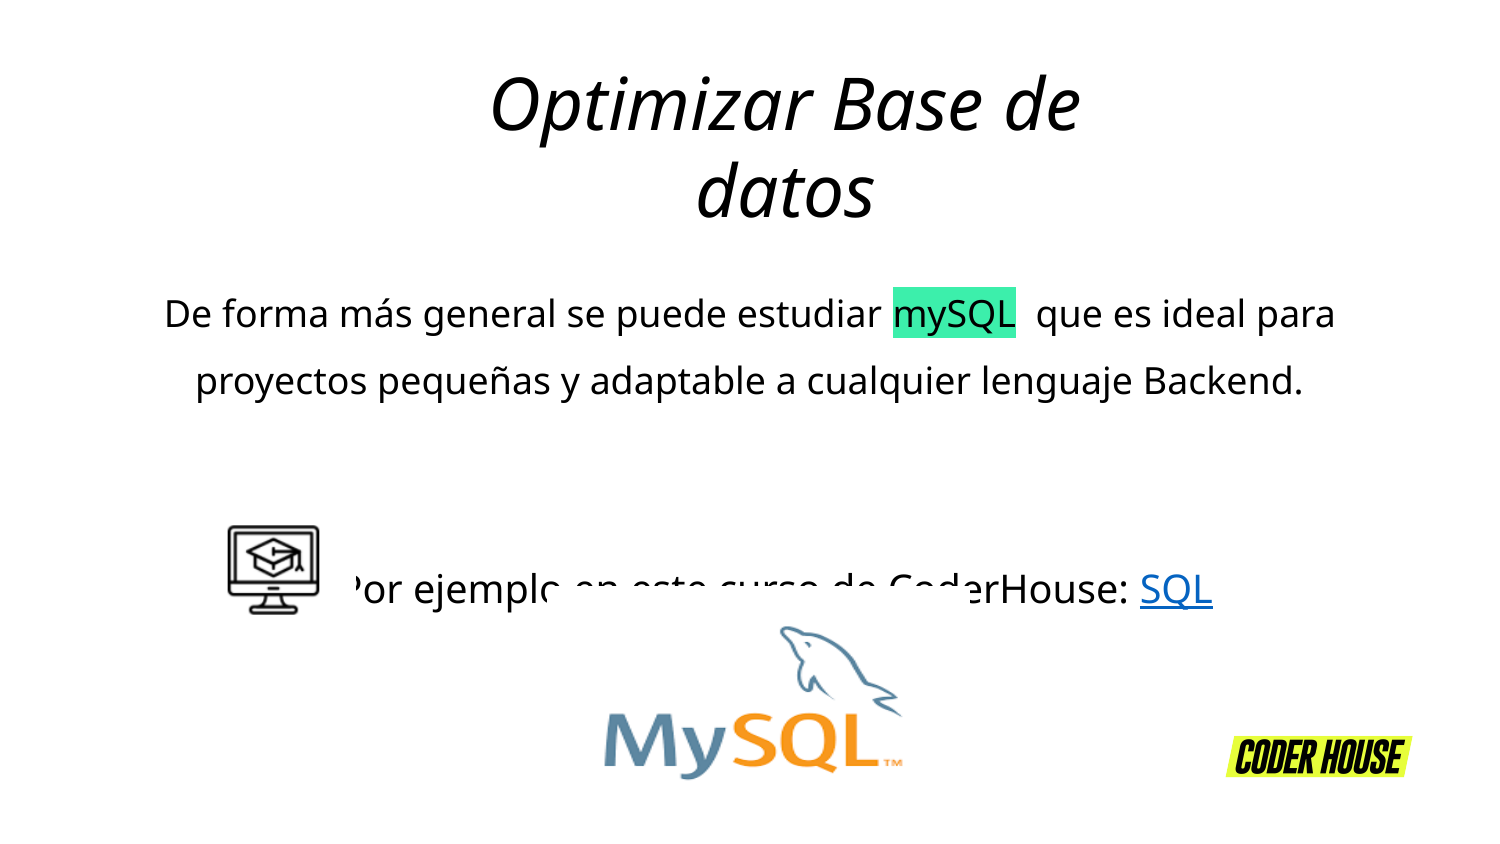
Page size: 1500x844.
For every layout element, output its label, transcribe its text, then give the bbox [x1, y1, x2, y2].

text_box Optimizar Base de datos [377, 63, 1194, 227]
picture [198, 501, 357, 623]
text_box De forma más general se puede estudiar mySQL que es ideal para proyectos pequeñas y adaptable a cualquier lenguaje Backend. Por ejemplo en este curso de CoderHouse: SQL [132, 251, 1368, 404]
picture [546, 586, 970, 810]
picture [1221, 728, 1417, 784]
